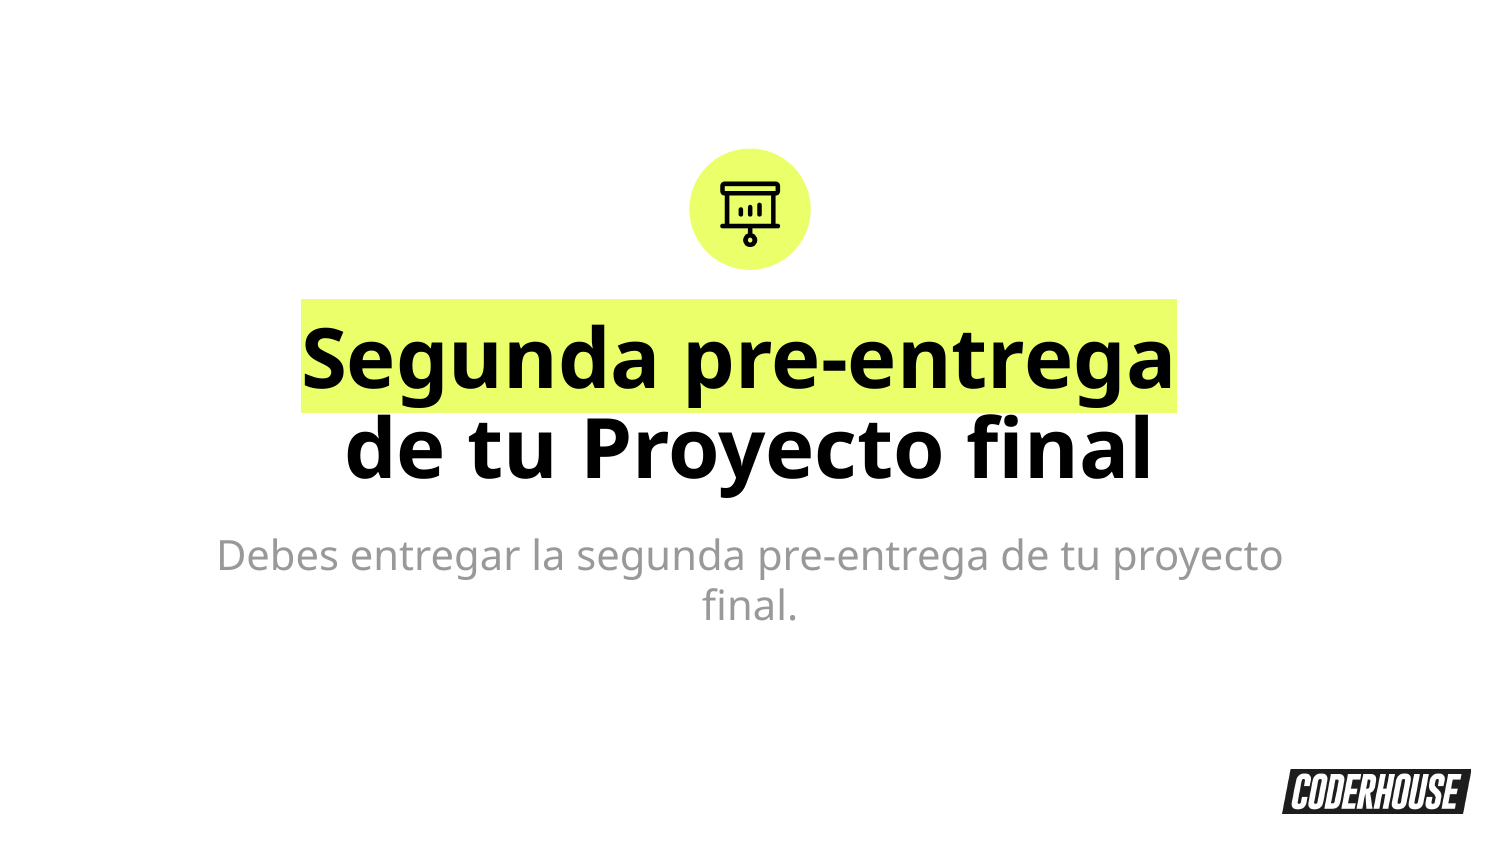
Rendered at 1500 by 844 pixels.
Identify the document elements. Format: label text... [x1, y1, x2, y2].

picture [1281, 769, 1471, 814]
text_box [689, 148, 811, 271]
text_box Debes entregar la segunda pre-entrega de tu proyecto final. [161, 513, 1339, 644]
text_box Segunda pre-entrega de tu Proyecto final [239, 301, 1261, 512]
